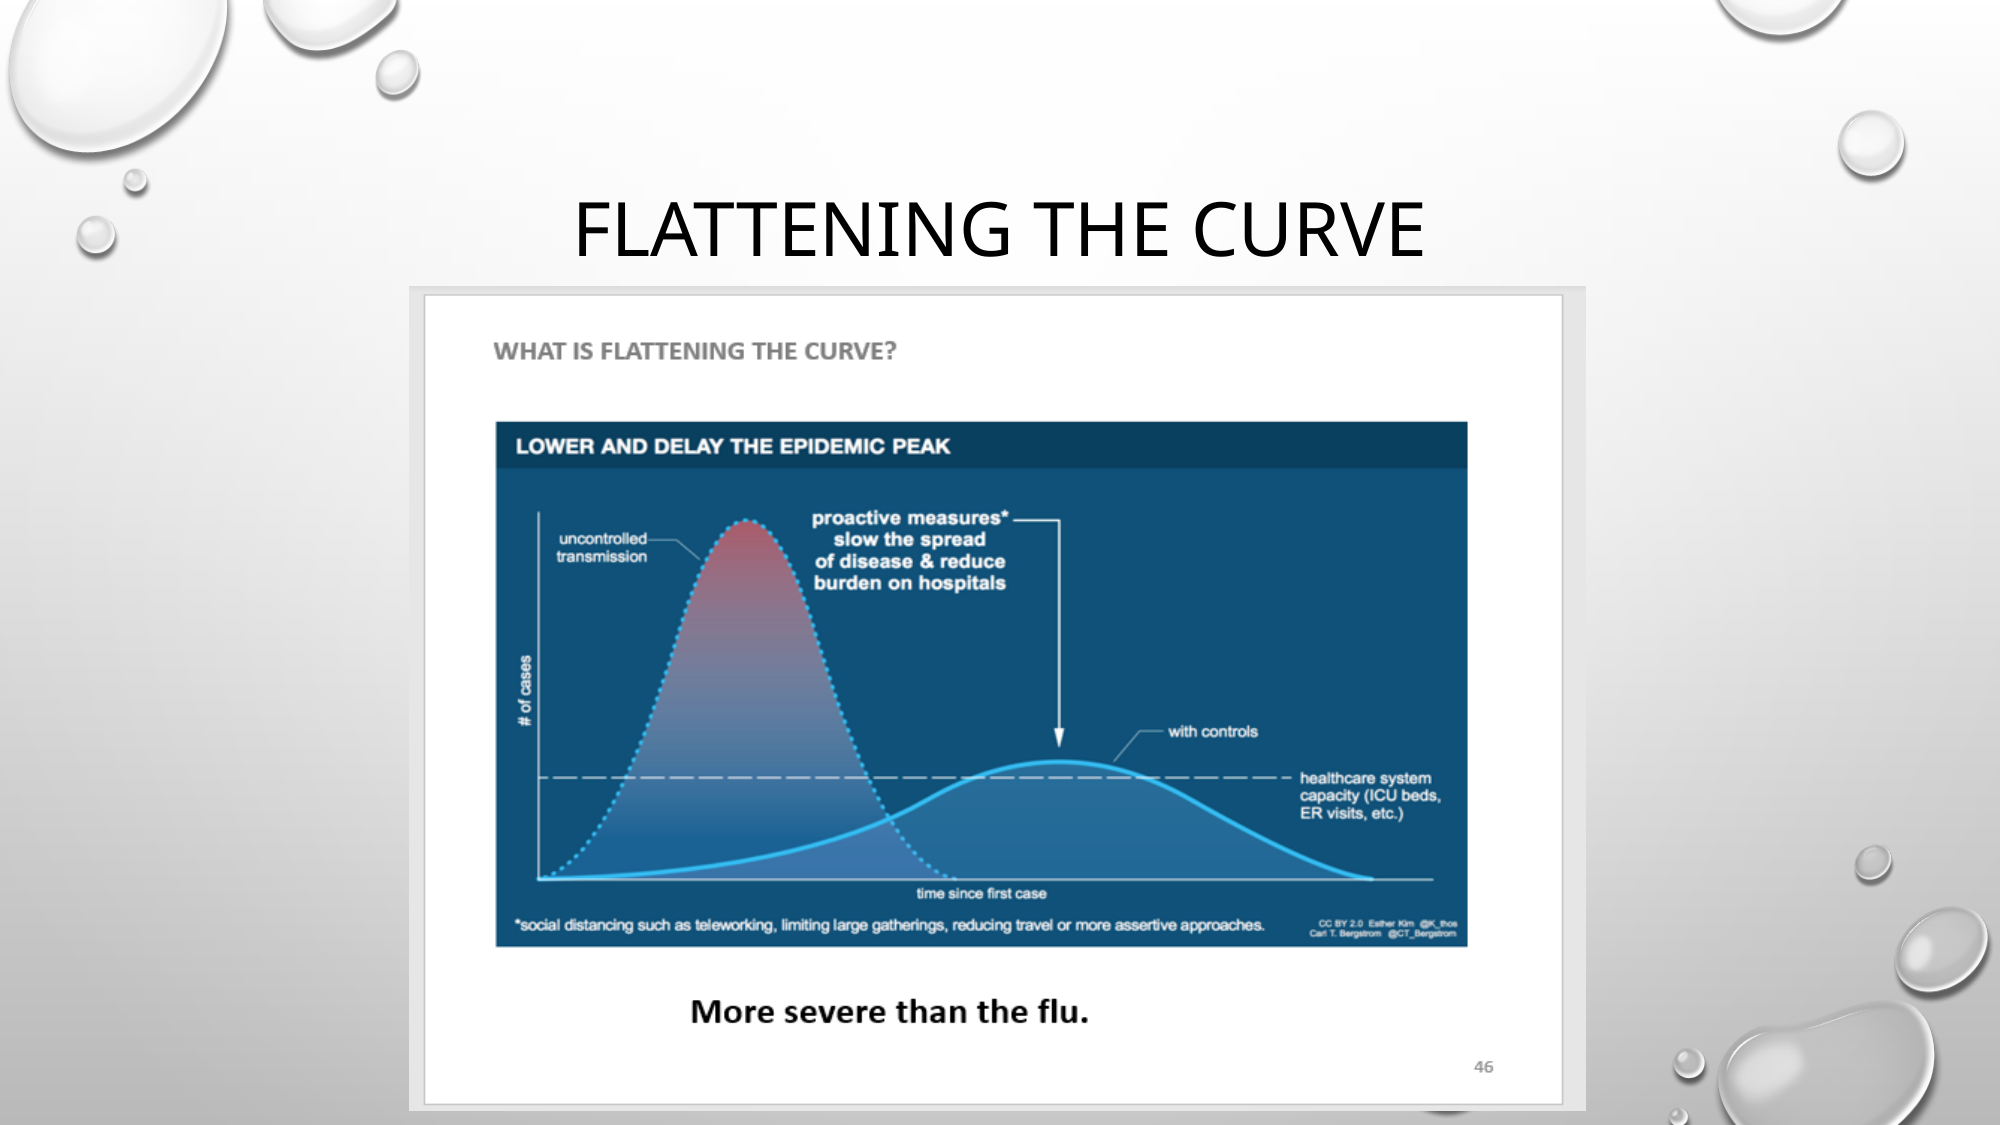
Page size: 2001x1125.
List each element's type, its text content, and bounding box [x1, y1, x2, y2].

title Flattening the curve [149, 101, 1851, 364]
picture [0, 0, 2000, 1125]
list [409, 285, 1586, 1112]
